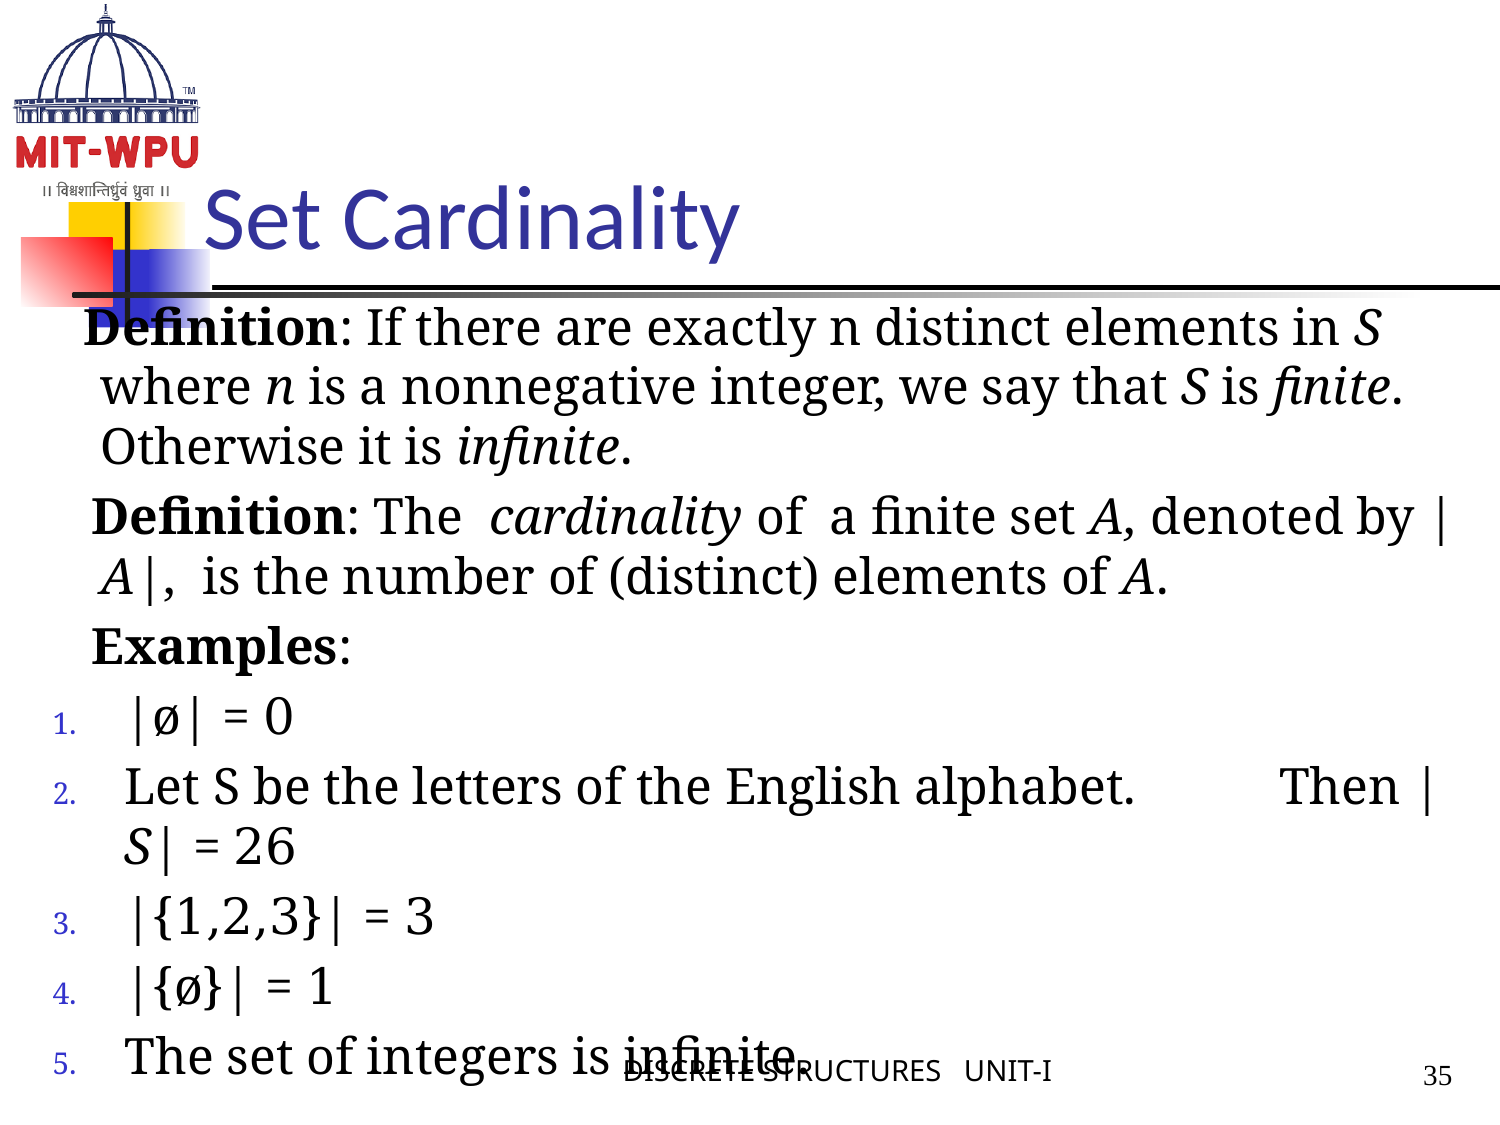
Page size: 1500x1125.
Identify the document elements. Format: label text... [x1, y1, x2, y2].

title Set Cardinality [188, 34, 1188, 276]
footer DISCRETE STRUCTURES UNIT-I [600, 1024, 1075, 1100]
slide_number 35 [1155, 1024, 1468, 1100]
picture [12, 4, 222, 202]
list Definition: If there are exactly n distinct elements in S where n is a nonnegative integer, we say that S is finite. Otherwise it is infinite. Definition: The cardinality of a finite set A, denoted by |A|, is the number of (distinct) elements of A. Examples: |ø| = 0 Let S be the letters of the English alphabet. Then |S| = 26 |{1,2,3}| = 3 |{ø}| = 1 The set of integers is infinite. [37, 287, 1500, 1101]
